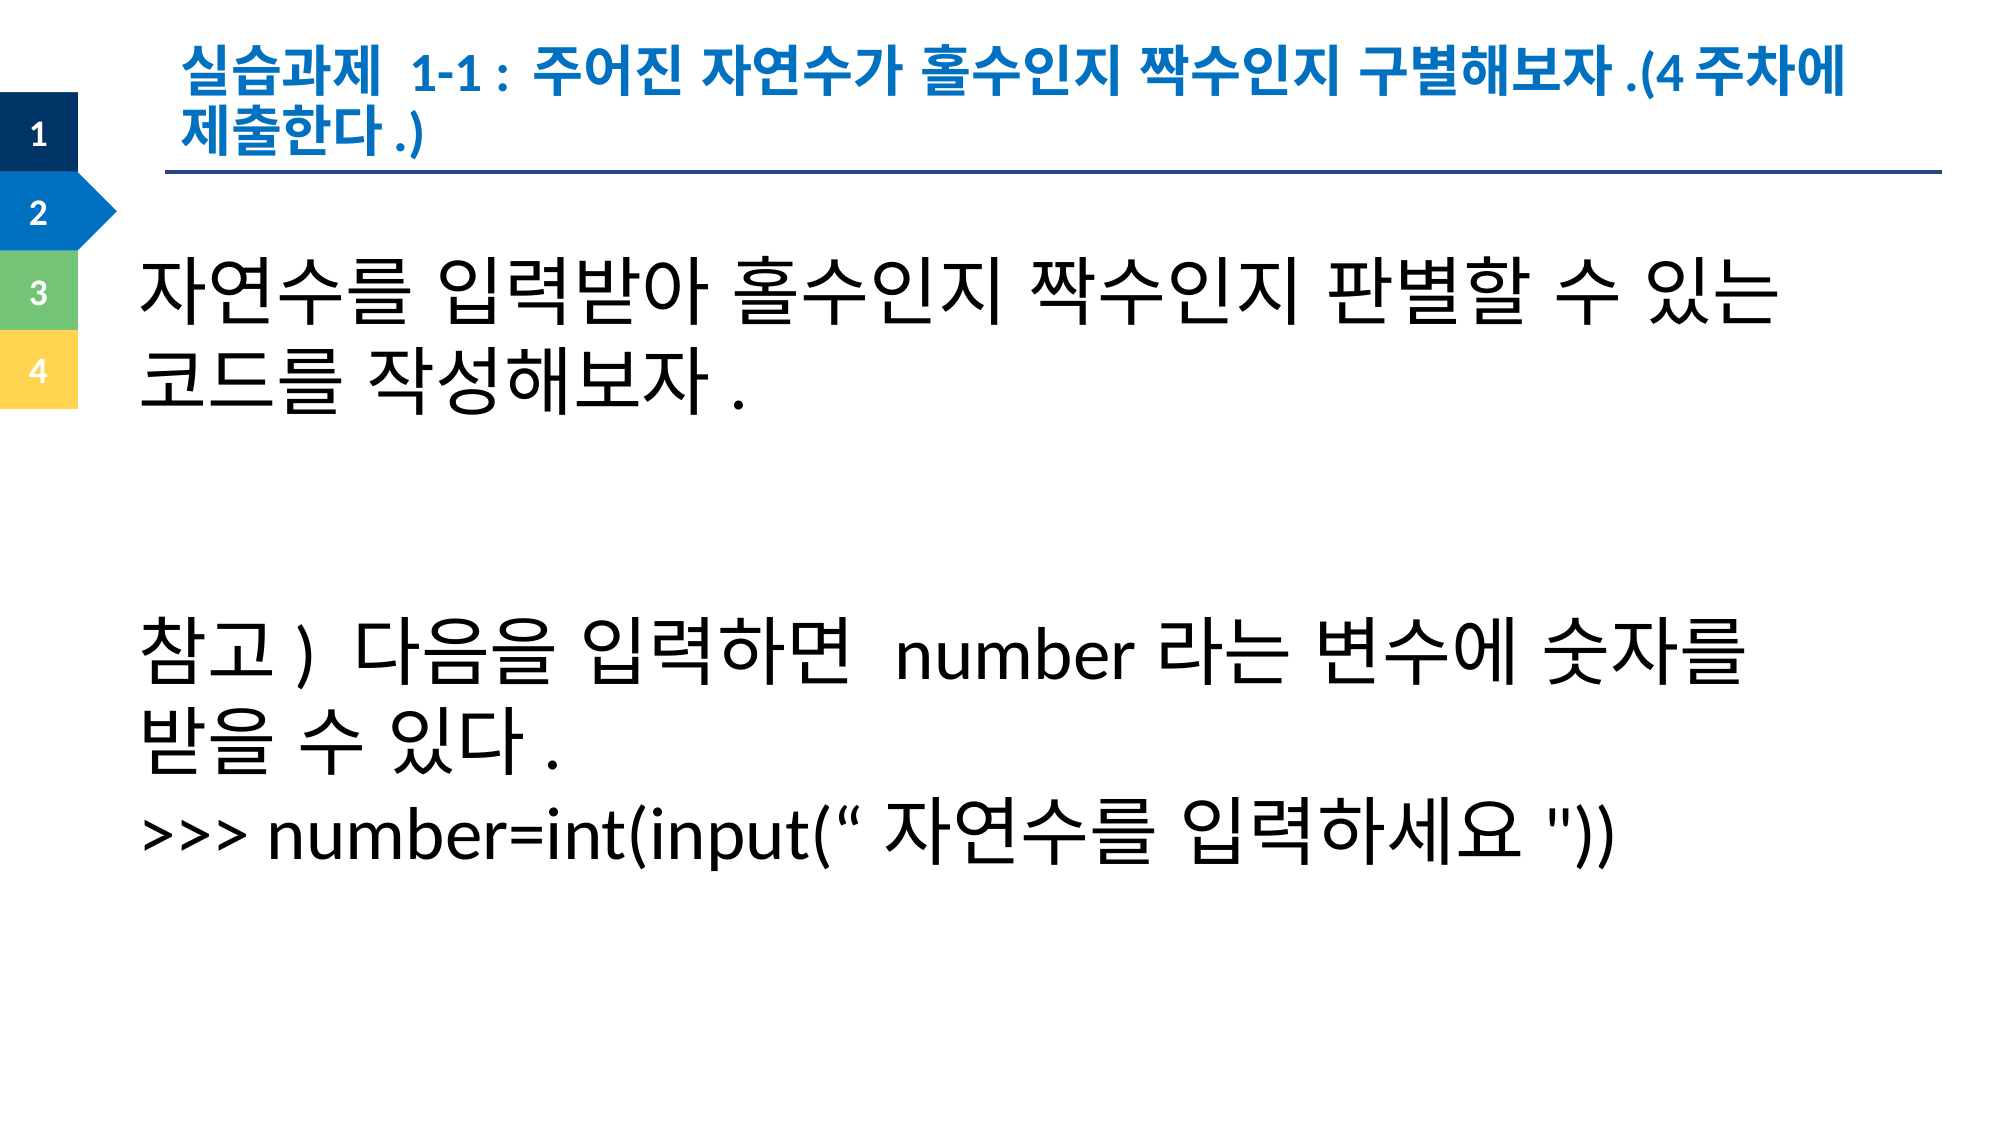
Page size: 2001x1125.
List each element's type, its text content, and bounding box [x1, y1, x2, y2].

text_box 자연수를 입력받아 홀수인지 짝수인지 판별할 수 있는 코드를 작성해보자. 참고) 다음을 입력하면 number라는 변수에 숫자를 받을 수 있다. >>> number=int(input(“자연수를 입력하세요")) [123, 236, 1893, 882]
list 실습과제 1-1 : 주어진 자연수가 홀수인지 짝수인지 구별해보자.(4주차에 제출한다.) [165, 36, 1914, 172]
